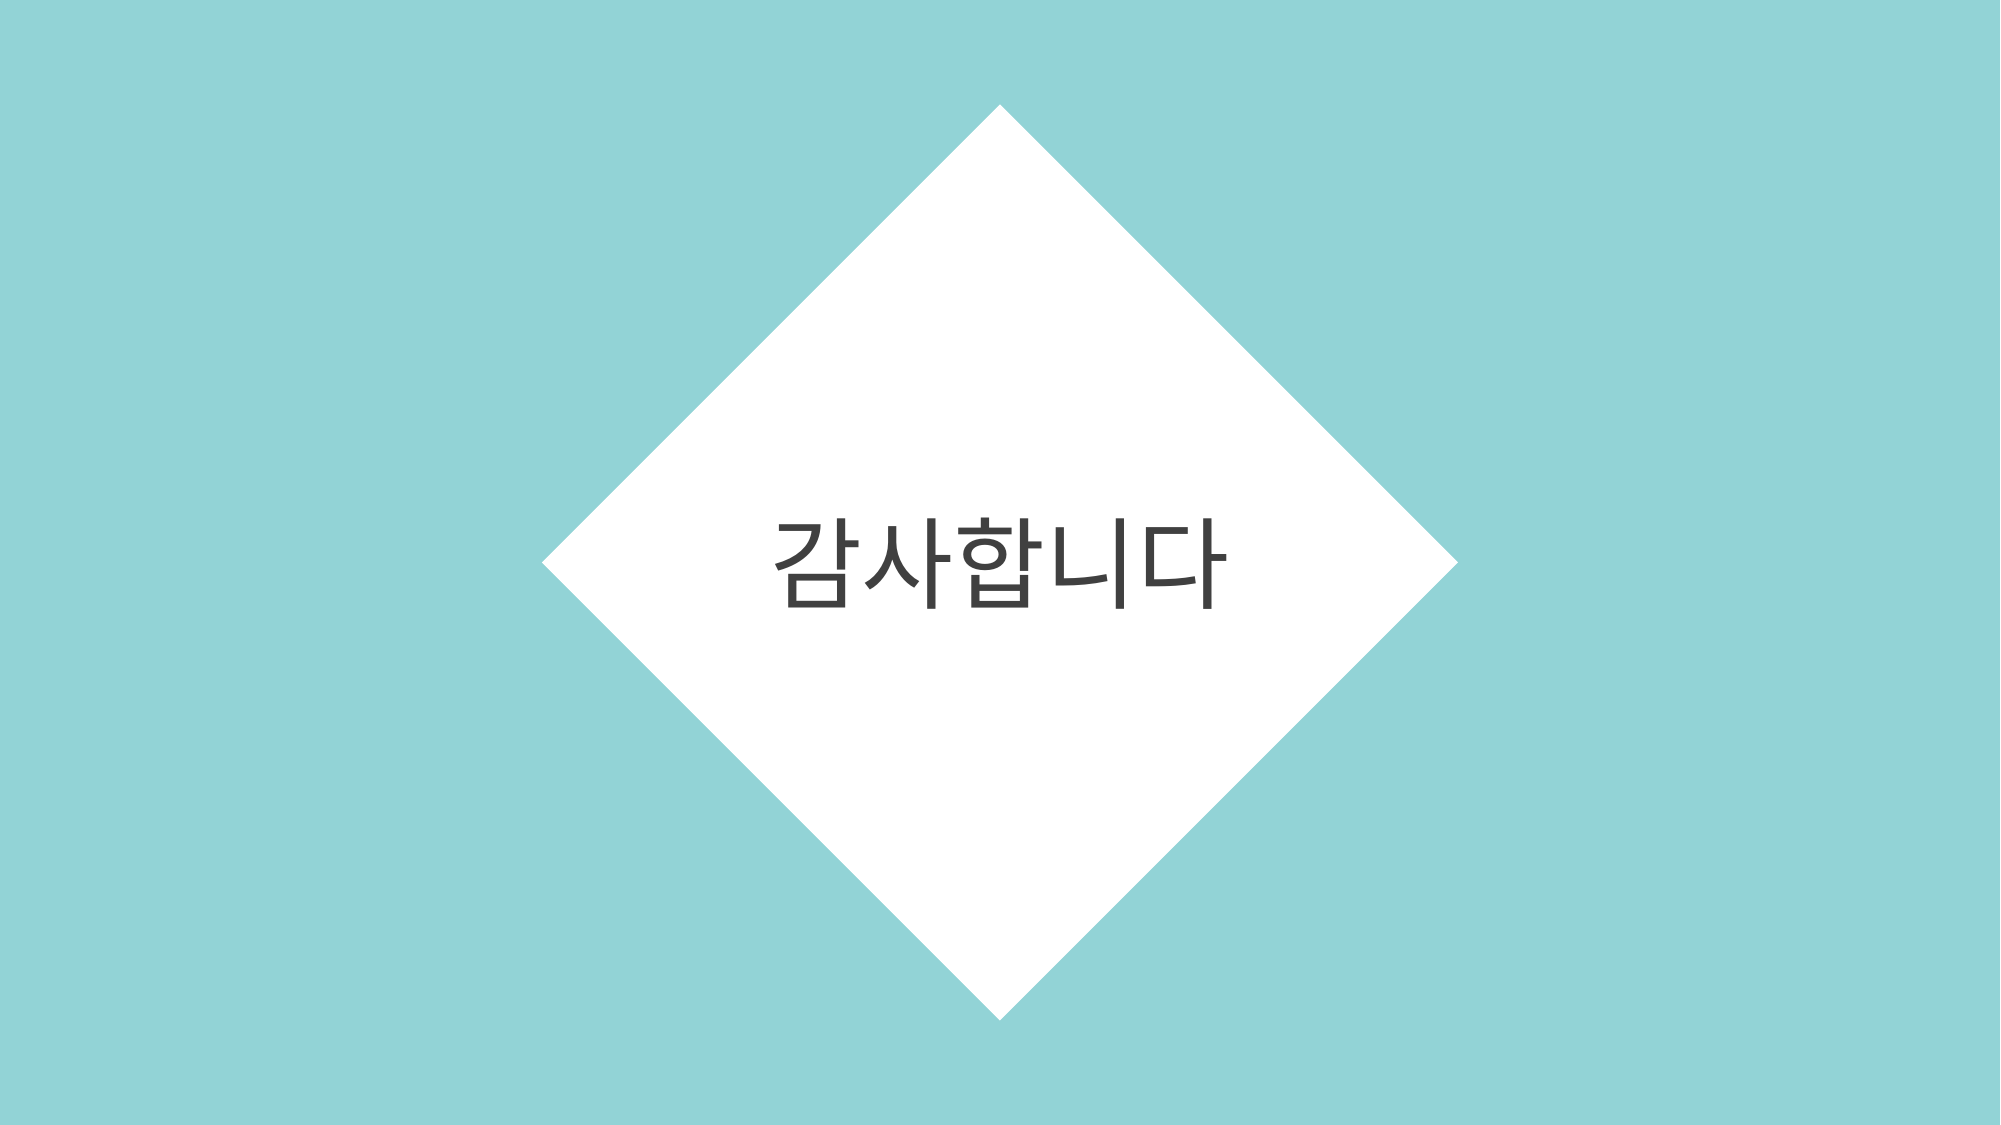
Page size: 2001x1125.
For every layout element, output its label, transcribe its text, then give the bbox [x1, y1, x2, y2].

text_box 감사합니다 [738, 494, 1261, 629]
